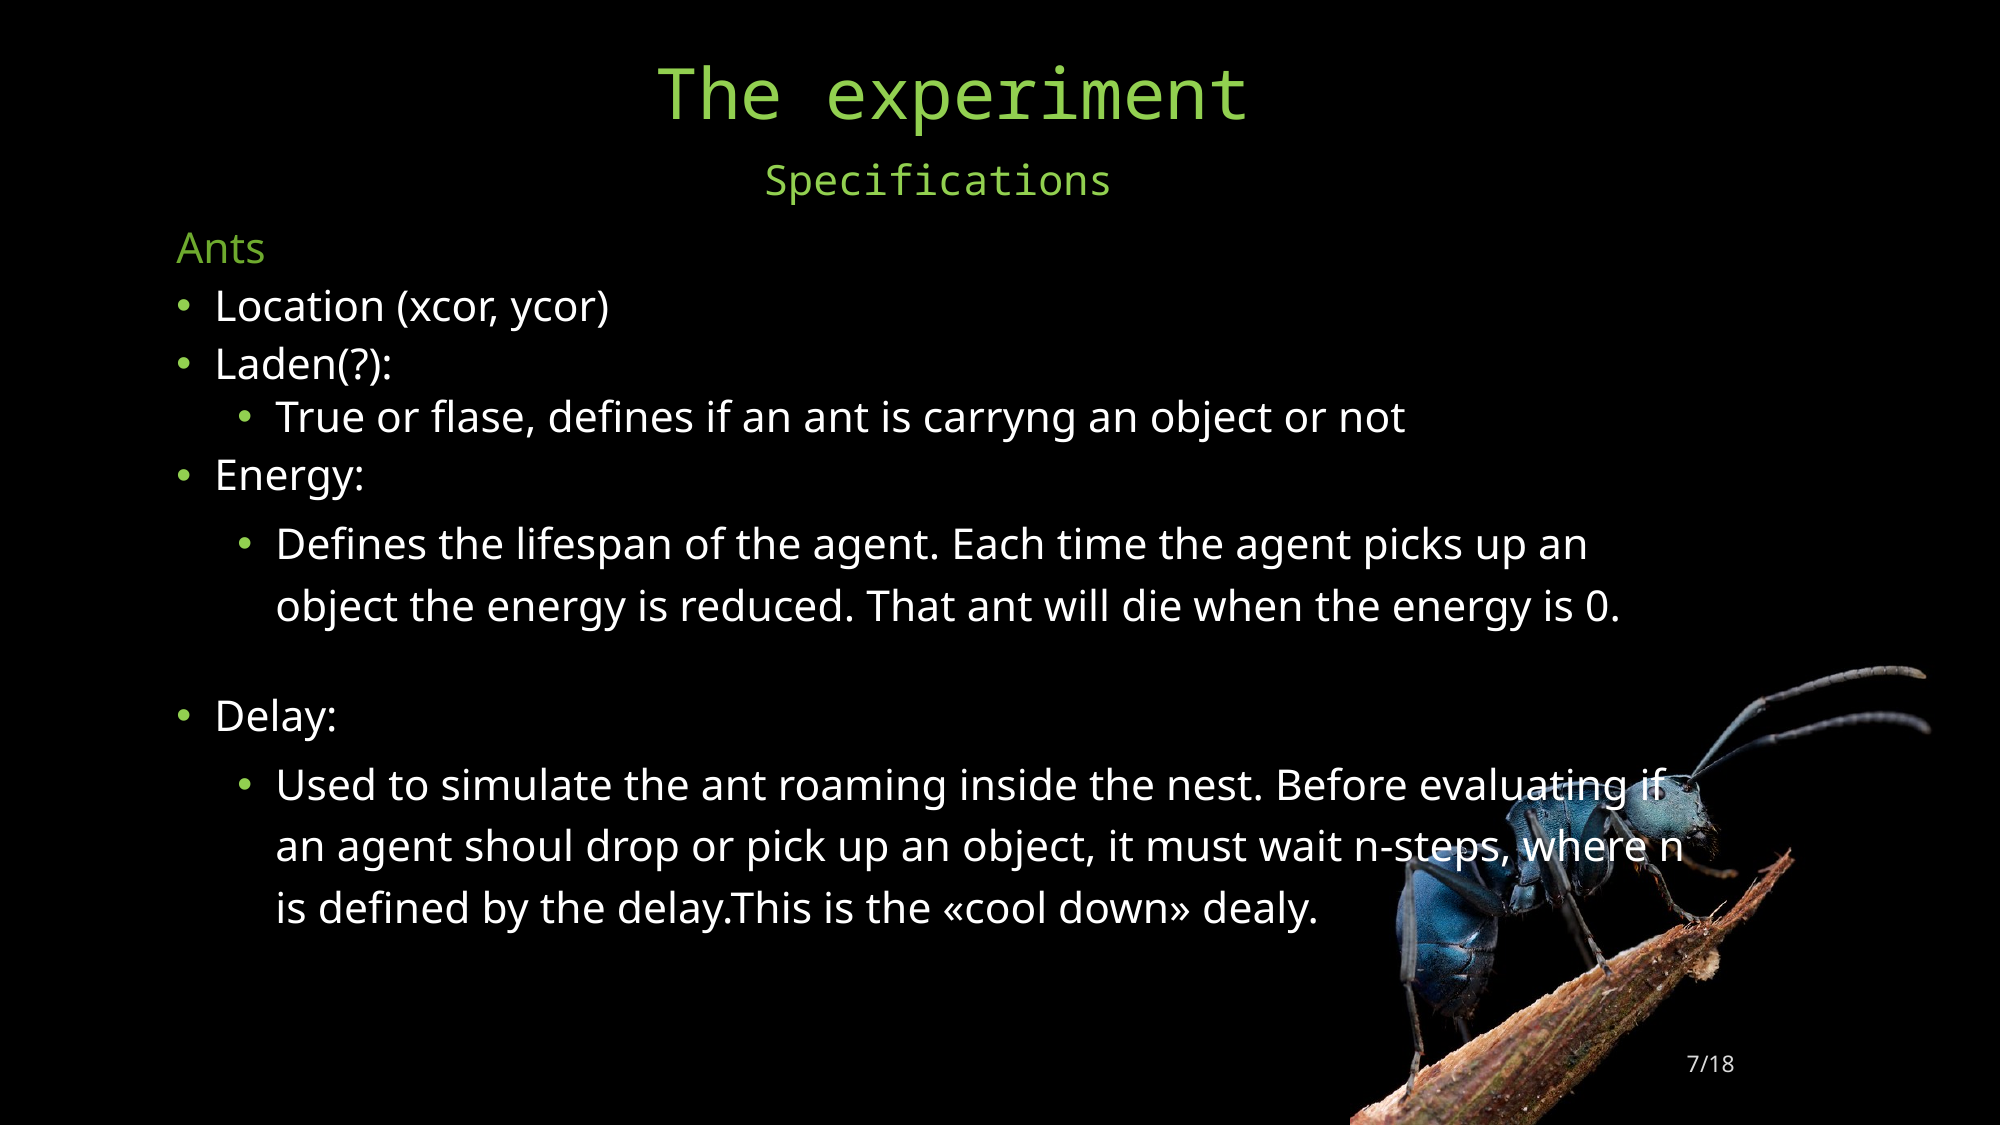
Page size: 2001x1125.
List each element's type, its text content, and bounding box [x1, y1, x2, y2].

list Ants Location (xcor, ycor) Laden(?): True or flase, defines if an ant is carryng an object or not Energy: Defines the lifespan of the agent. Each time the agent picks up an object the energy is reduced. That ant will die when the energy is 0. Delay: Used to simulate the ant roaming inside the nest. Before evaluating if an agent shoul drop or pick up an object, it must wait n-steps, where n is defined by the delay.This is the «cool down» dealy. [161, 218, 1721, 1035]
picture [1350, 635, 2000, 1125]
title The experiment Specifications [598, 31, 2000, 219]
